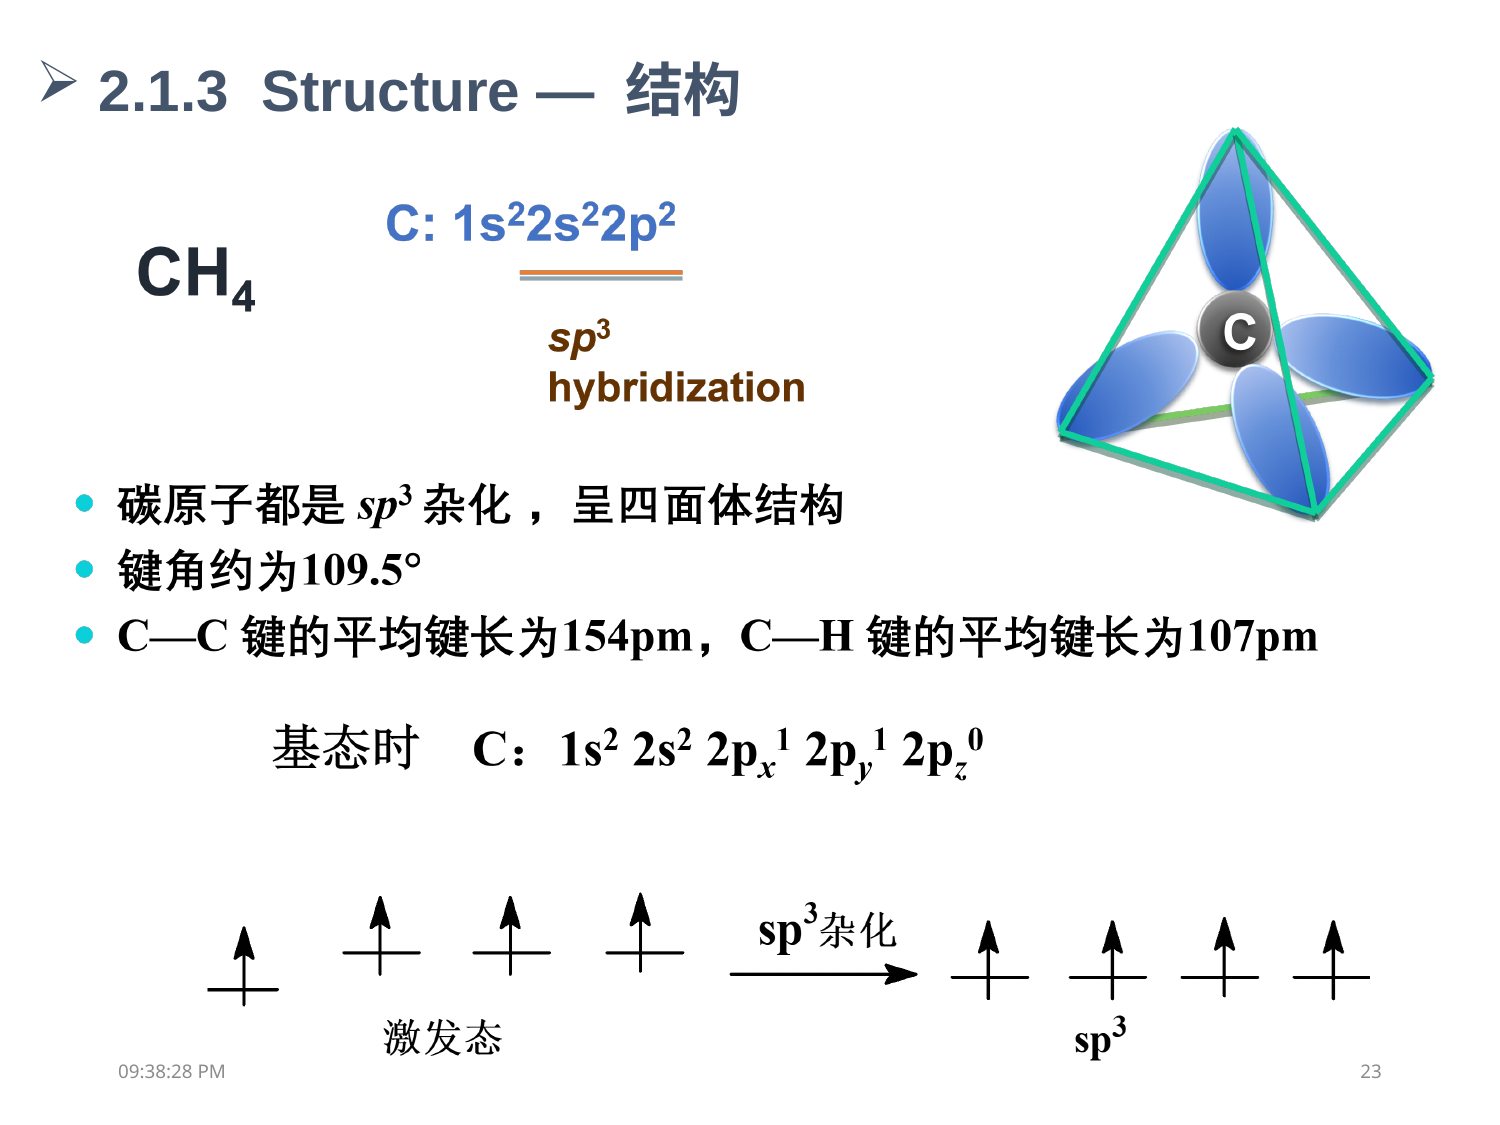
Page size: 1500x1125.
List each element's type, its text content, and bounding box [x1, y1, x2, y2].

slide_number 23 [1059, 1063, 1397, 1103]
text_box 2.1.3 Structure — 结构 [21, 45, 757, 131]
picture [48, 124, 1451, 1063]
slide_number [103, 1063, 441, 1103]
